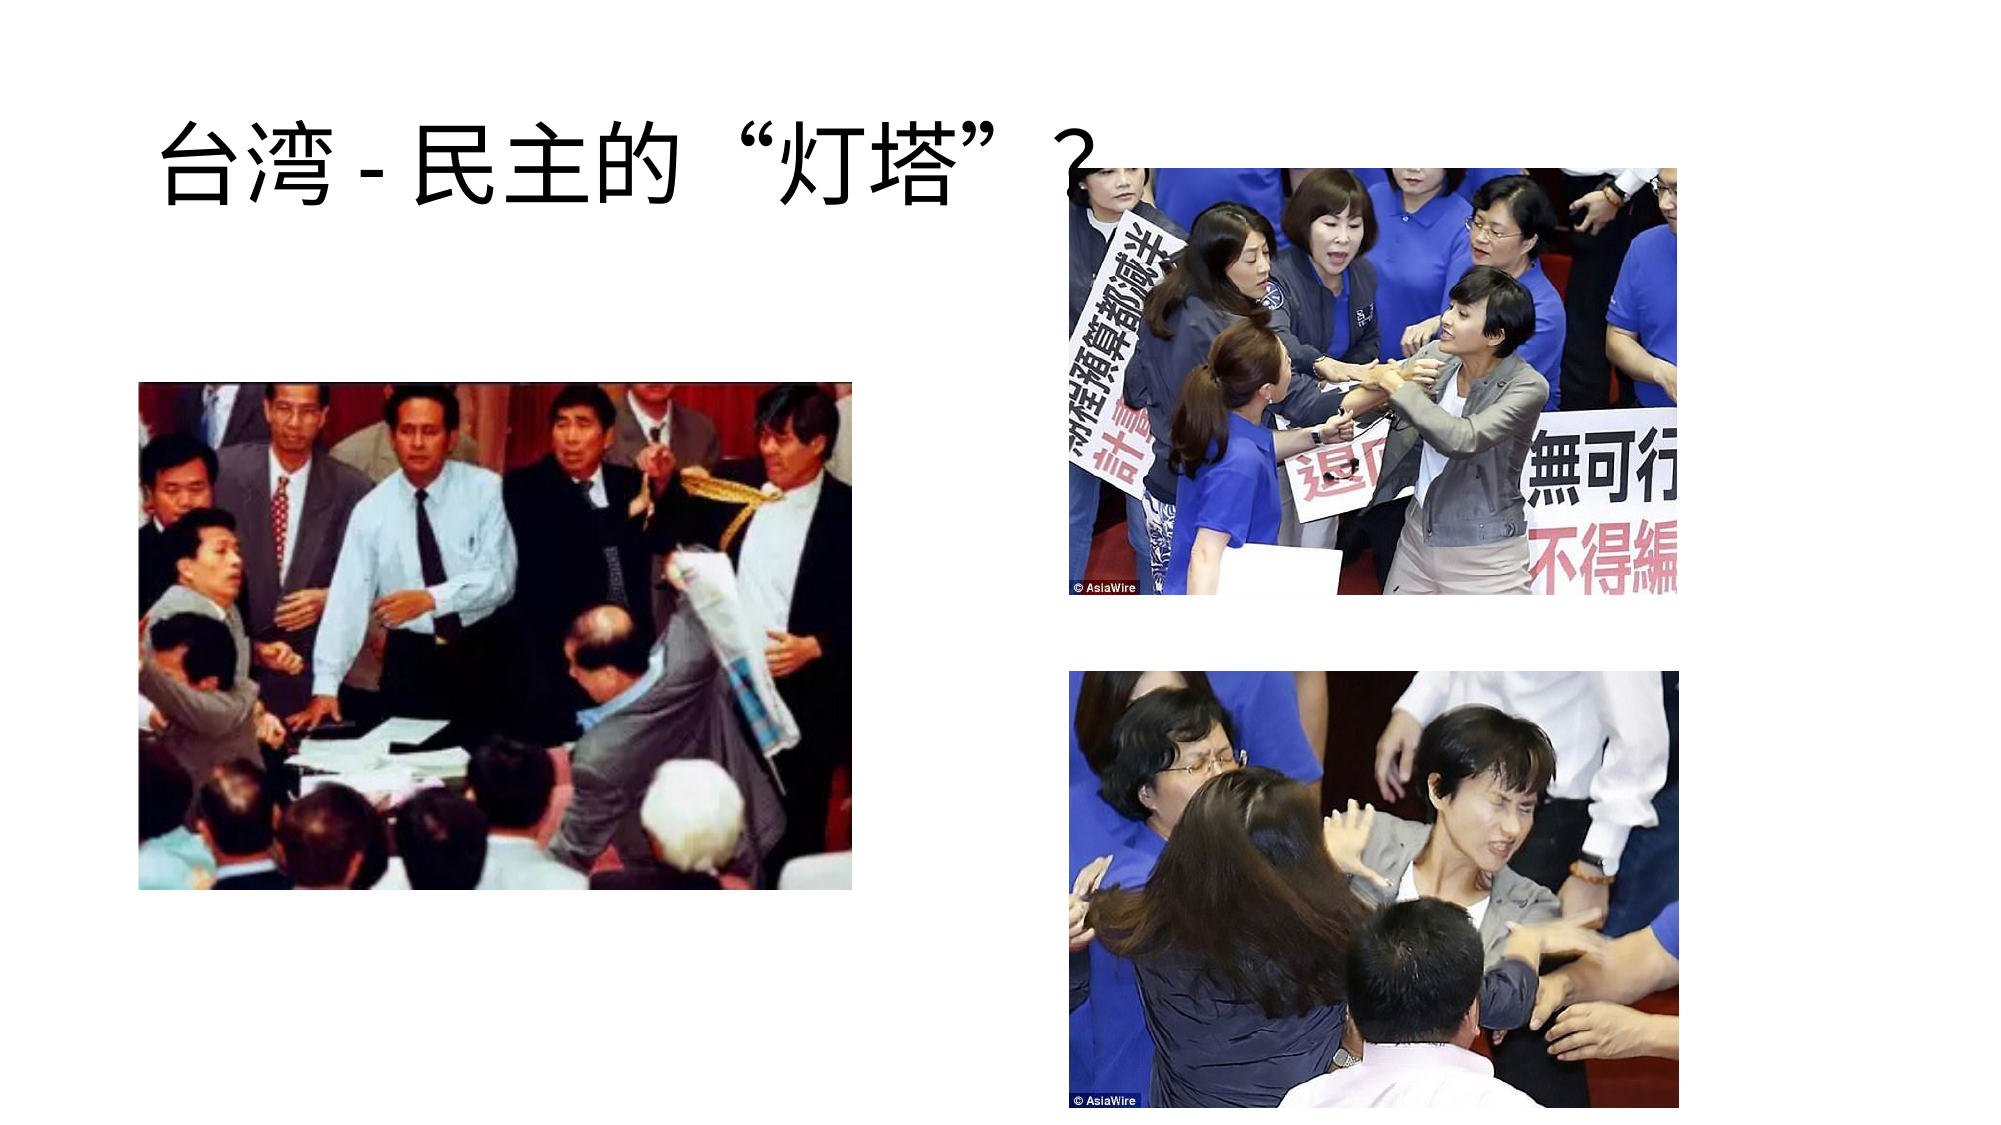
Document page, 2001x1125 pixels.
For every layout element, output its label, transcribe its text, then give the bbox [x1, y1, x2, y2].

title 台湾-民主的“灯塔”？ [137, 59, 1863, 278]
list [137, 382, 852, 890]
picture [1069, 671, 1679, 1108]
picture [1069, 168, 1677, 595]
